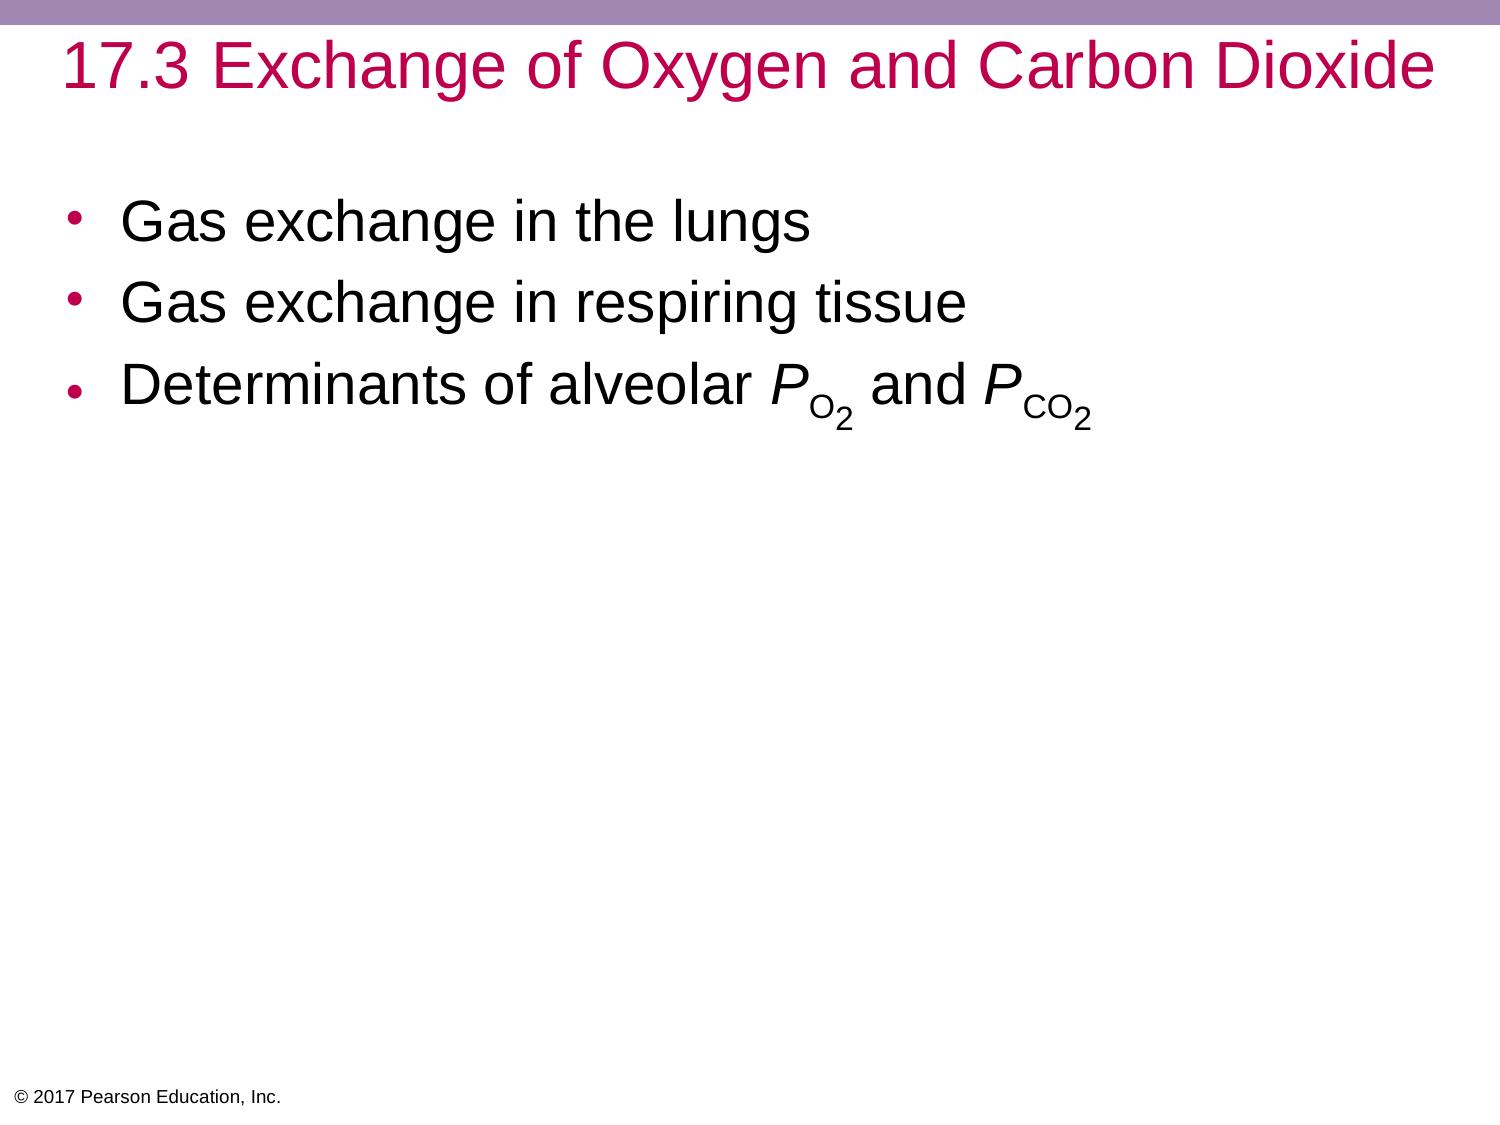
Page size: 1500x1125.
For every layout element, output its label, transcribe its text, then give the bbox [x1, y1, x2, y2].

list Gas exchange in the lungs Gas exchange in respiring tissue Determinants of alveolar PO2 and PCO2 [49, 175, 1450, 1038]
title 17.3 Exchange of Oxygen and Carbon Dioxide [46, 14, 1500, 110]
